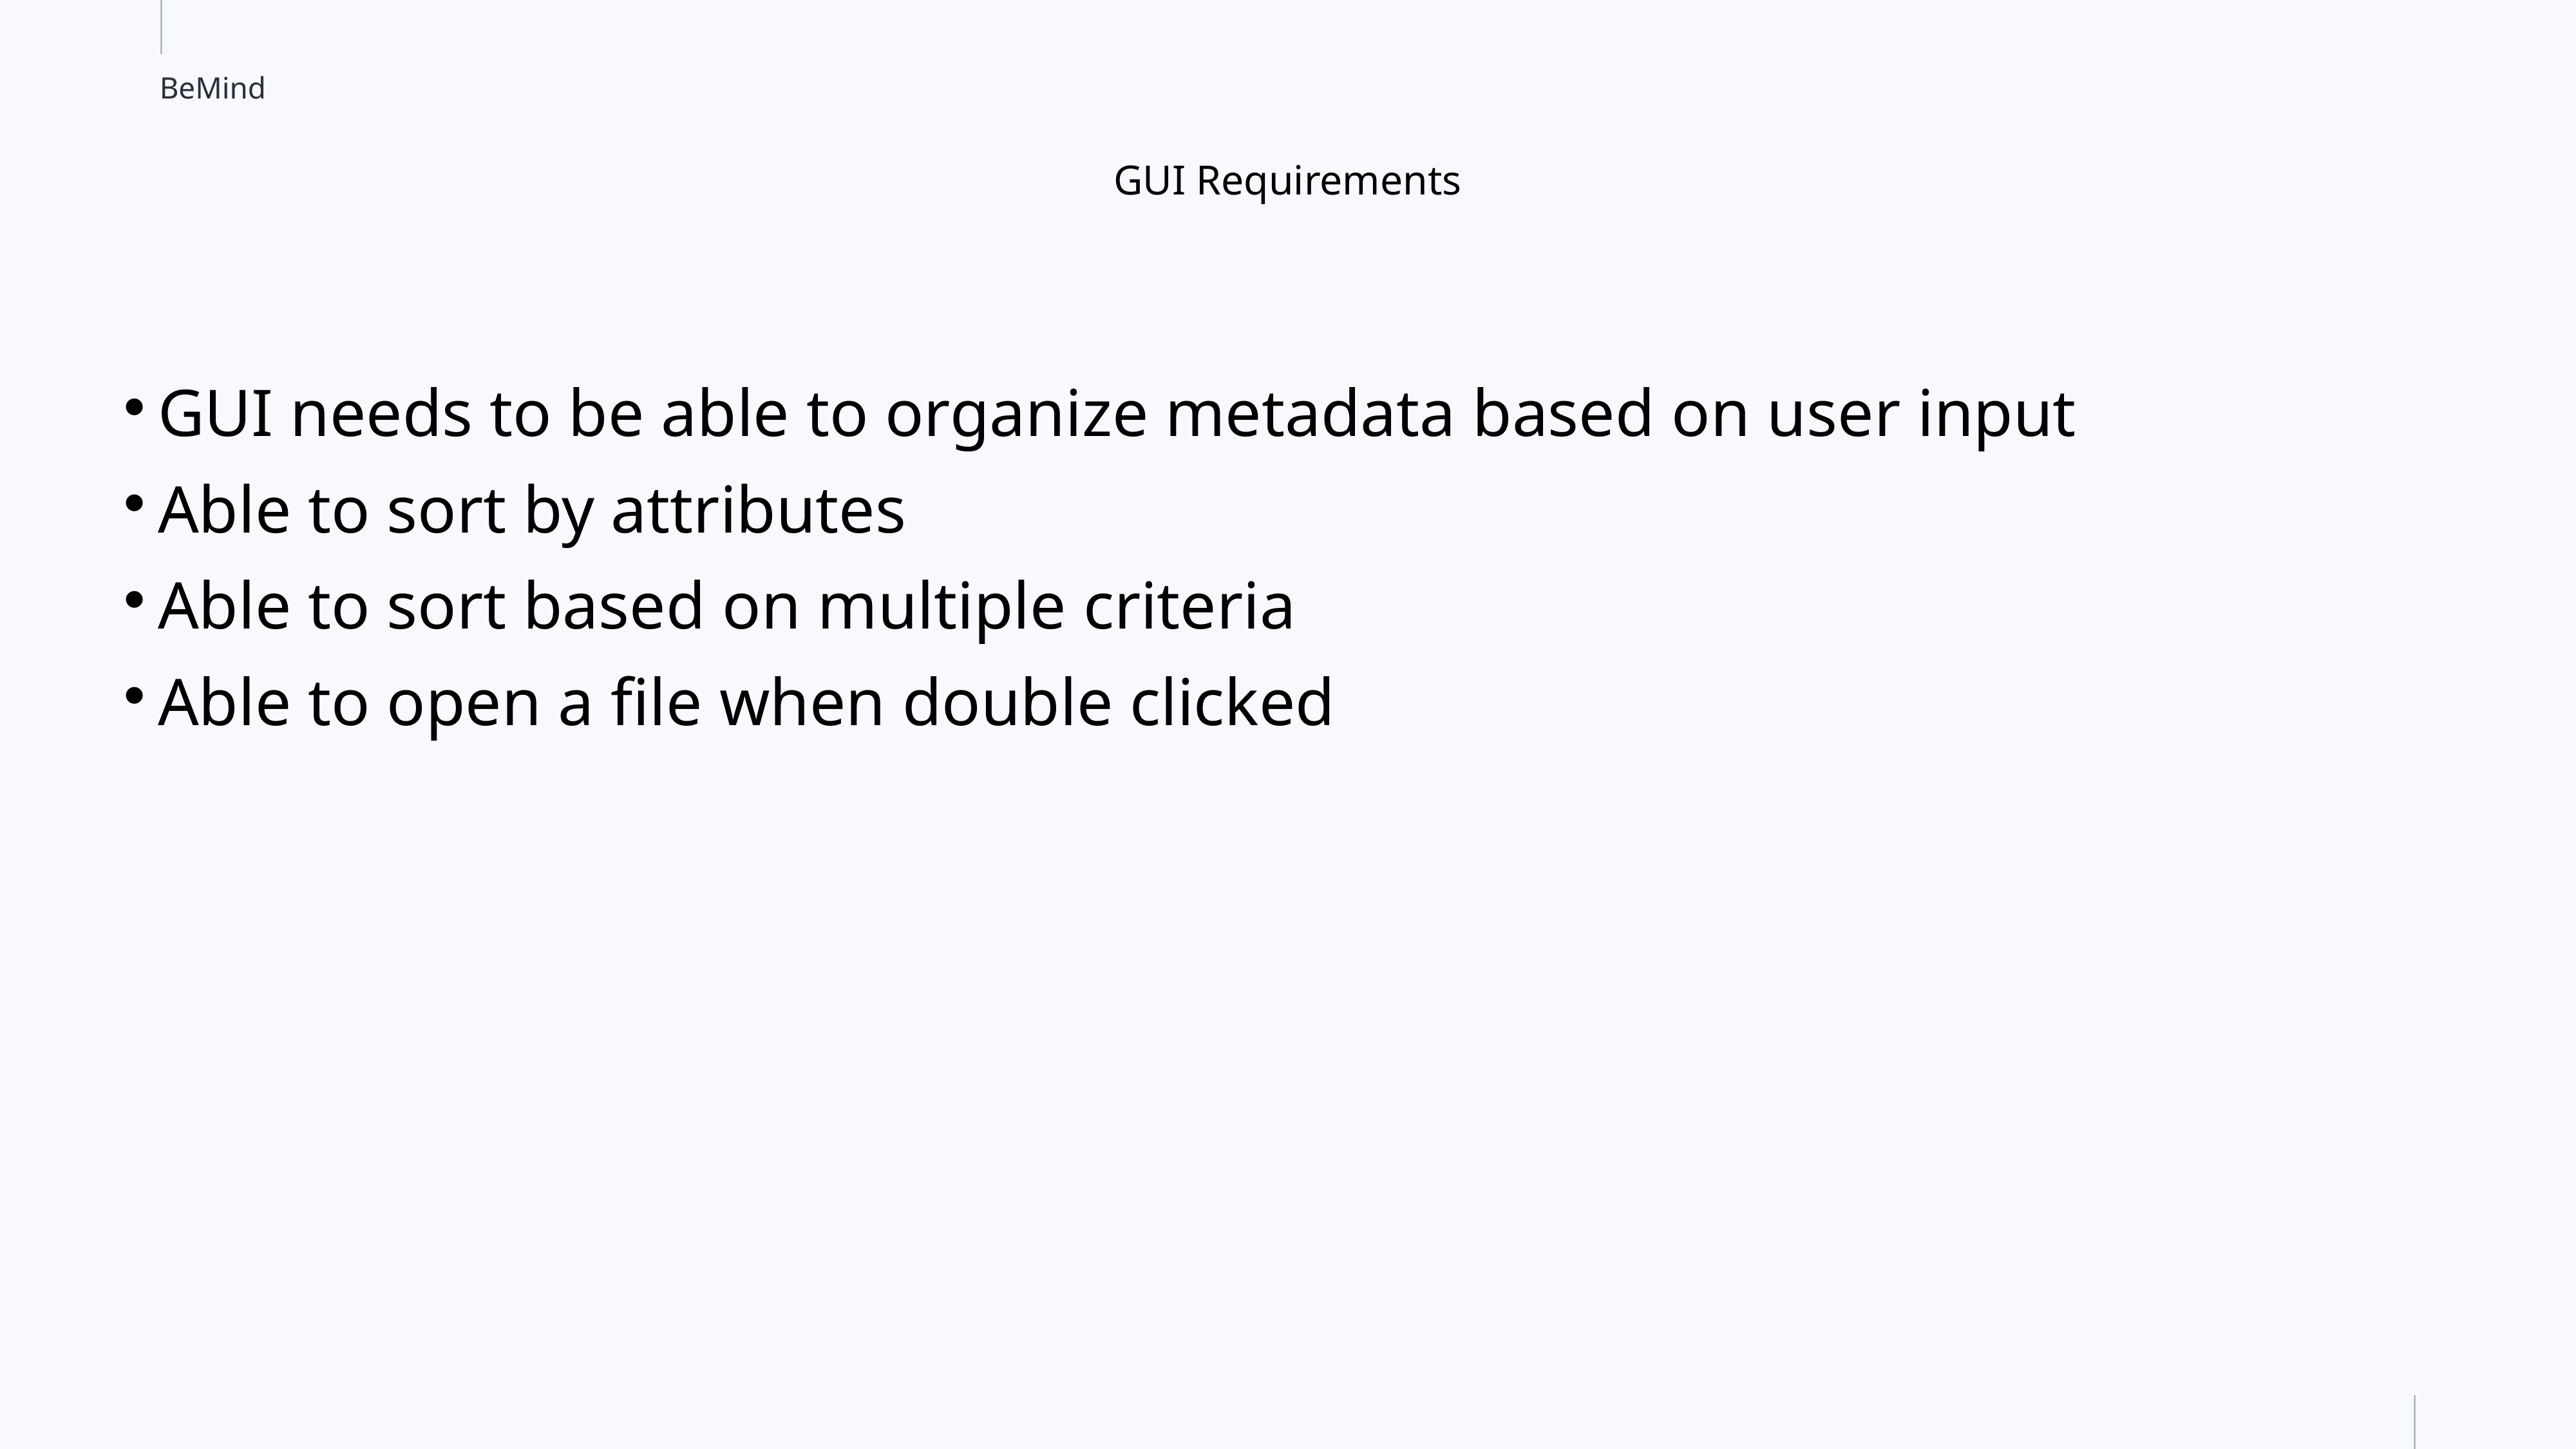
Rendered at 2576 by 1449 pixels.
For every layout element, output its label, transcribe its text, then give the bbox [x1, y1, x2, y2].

text_box GUI Requirements [128, 154, 2447, 204]
text_box GUI needs to be able to organize metadata based on user input Able to sort by attributes Able to sort based on multiple criteria Able to open a file when double clicked [112, 372, 2427, 1311]
